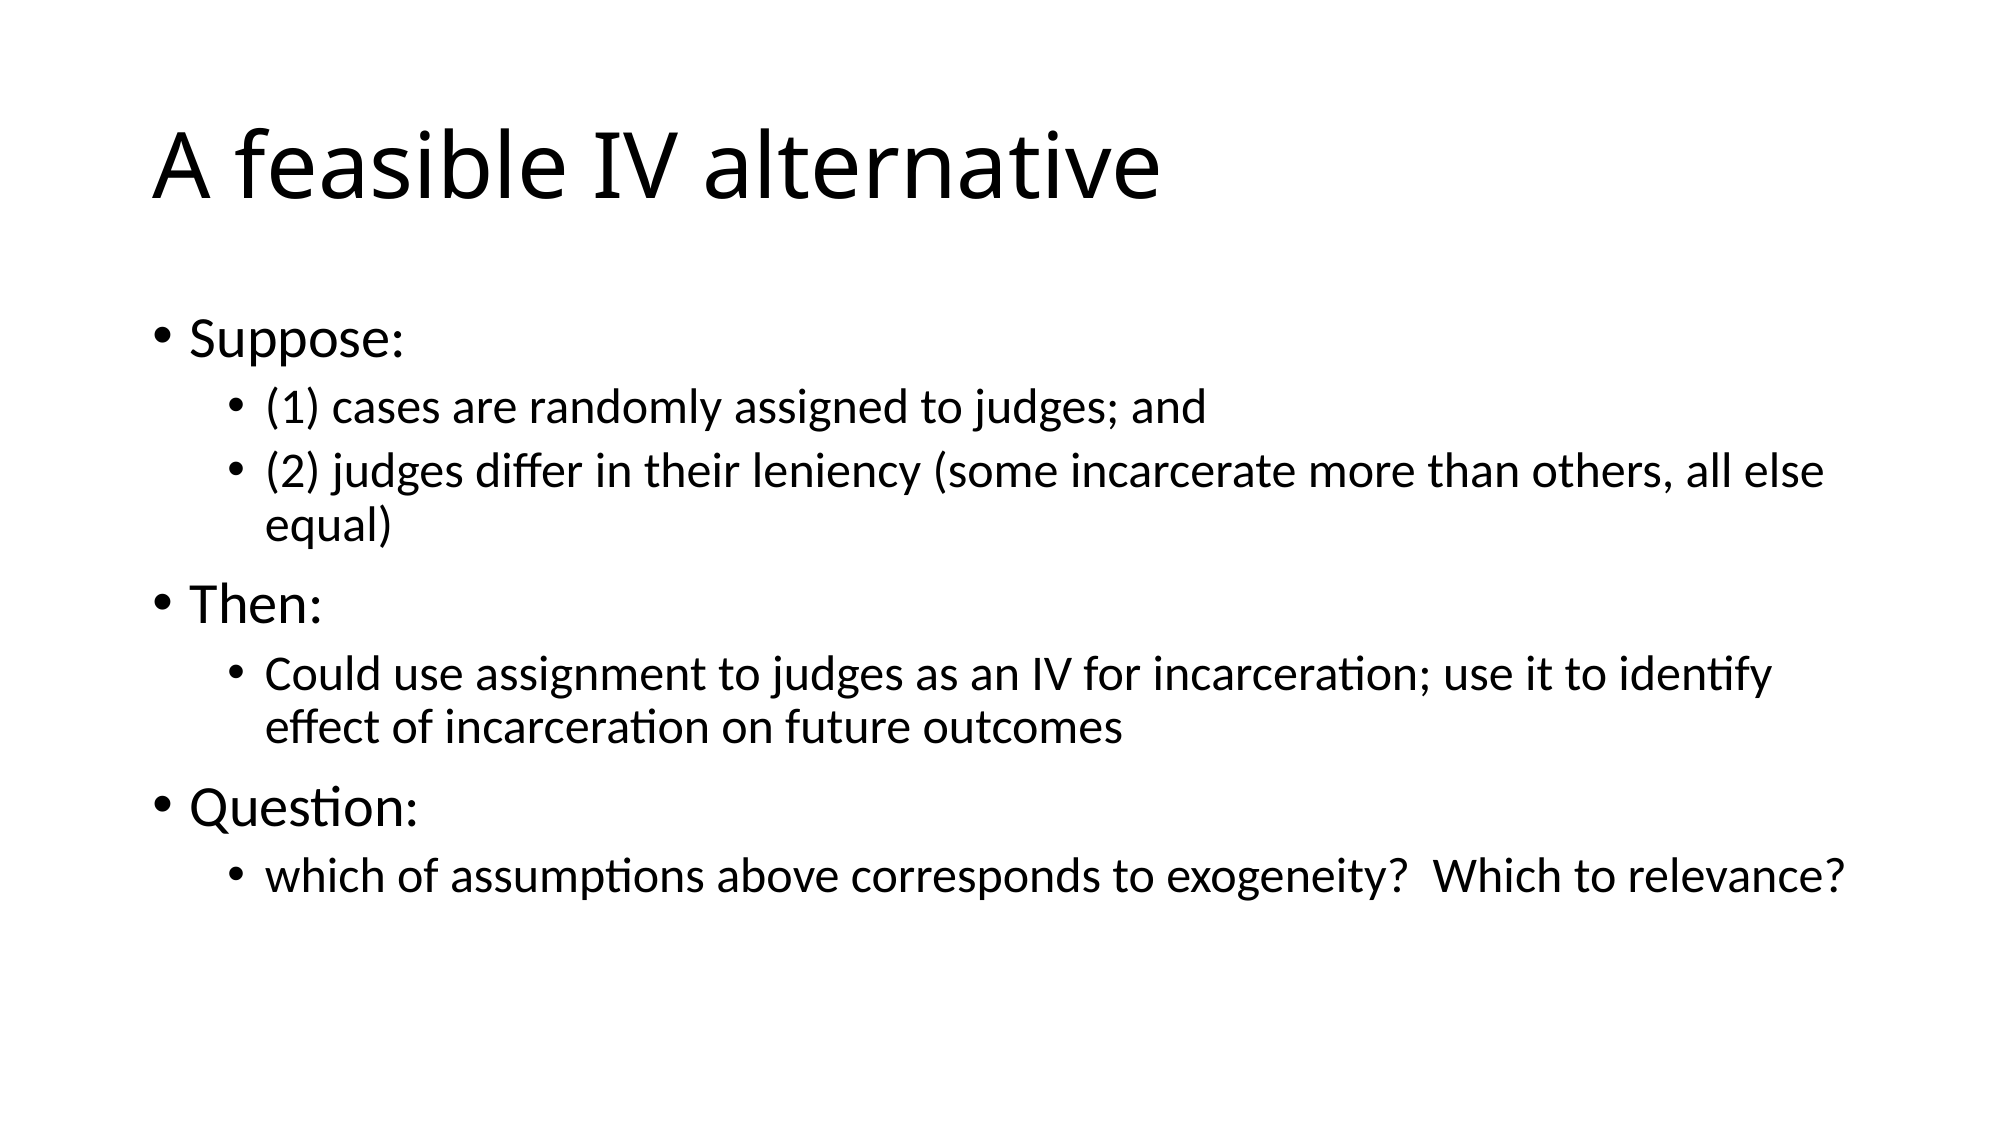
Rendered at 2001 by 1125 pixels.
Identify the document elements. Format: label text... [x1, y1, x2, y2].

list Suppose: (1) cases are randomly assigned to judges; and (2) judges differ in their leniency (some incarcerate more than others, all else equal) Then: Could use assignment to judges as an IV for incarceration; use it to identify effect of incarceration on future outcomes Question: which of assumptions above corresponds to exogeneity? Which to relevance? [137, 299, 1863, 1014]
title A feasible IV alternative [137, 59, 1863, 278]
